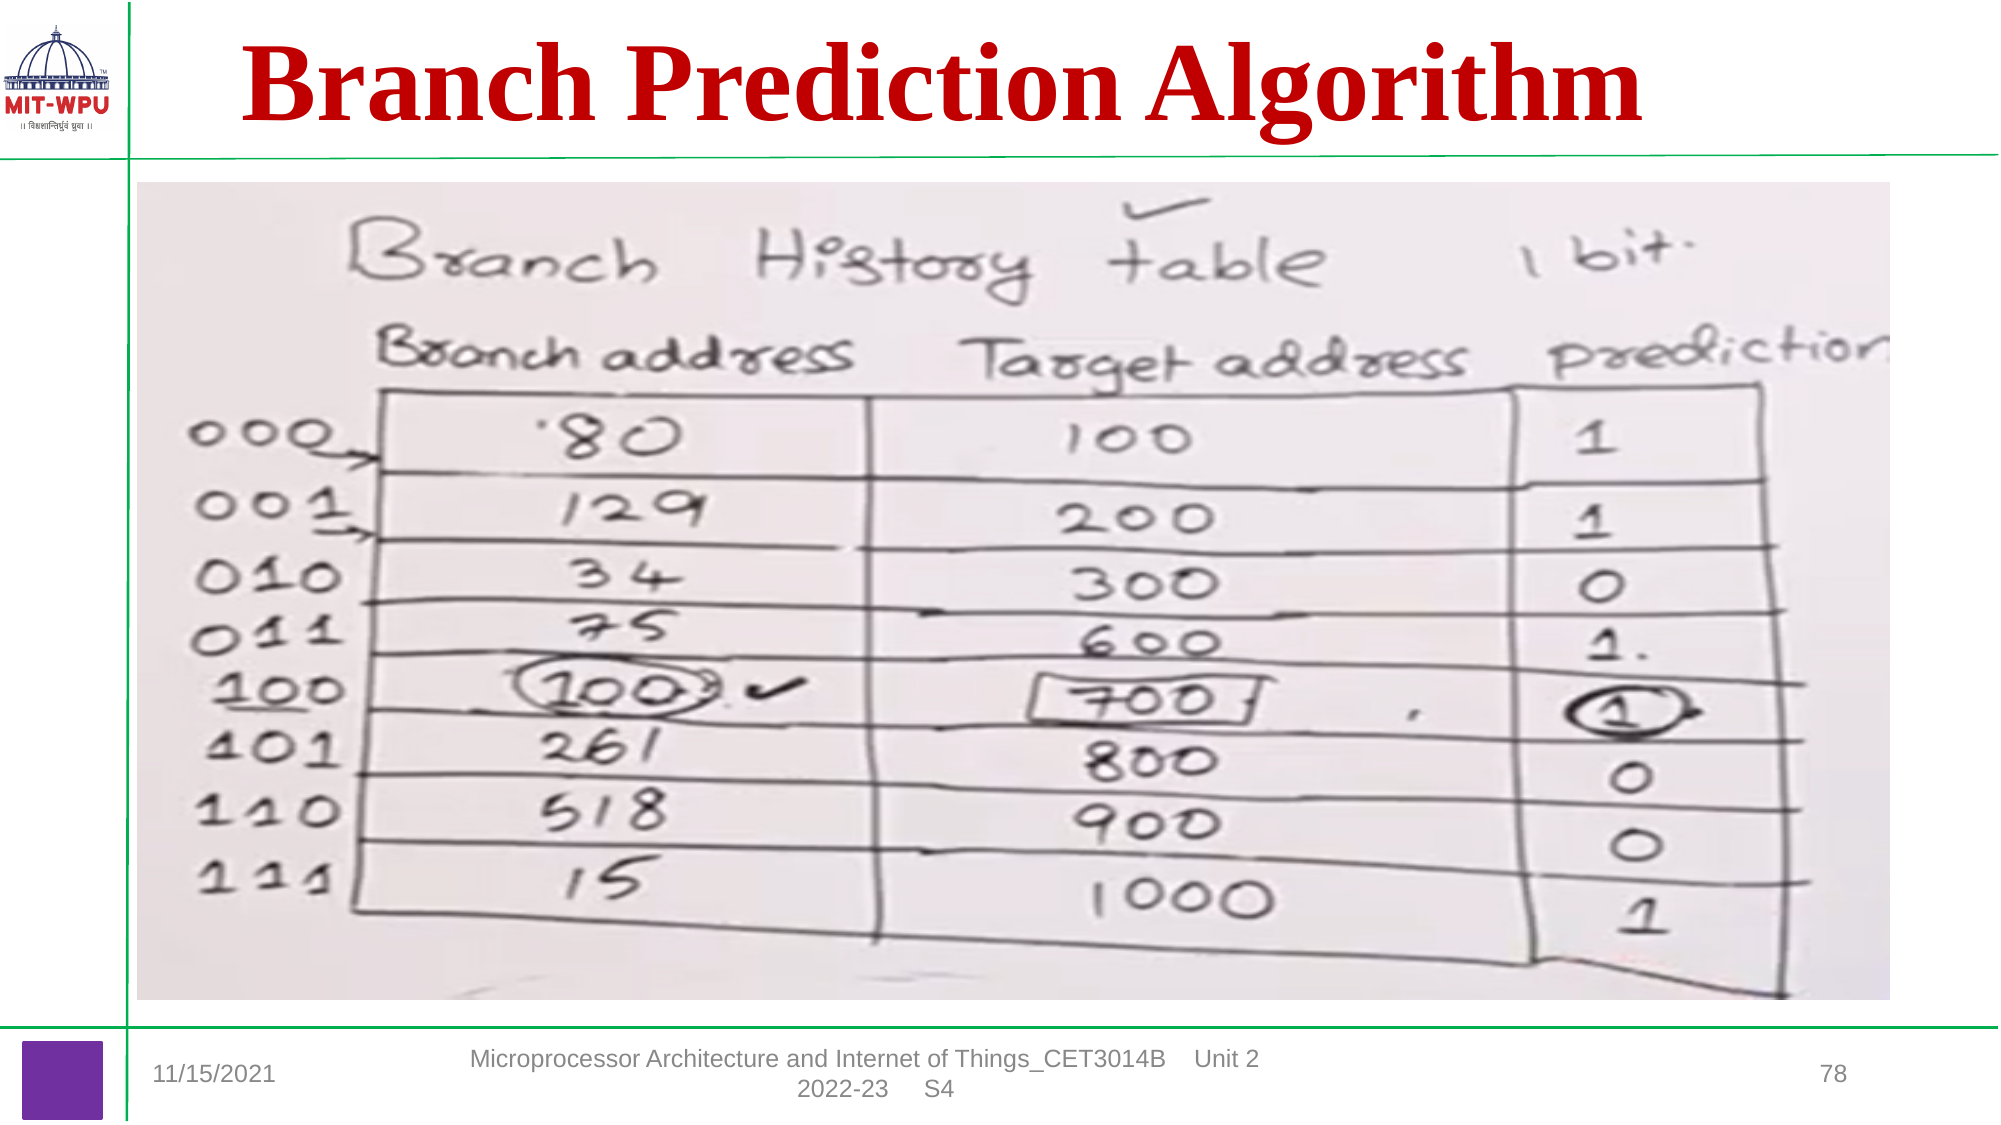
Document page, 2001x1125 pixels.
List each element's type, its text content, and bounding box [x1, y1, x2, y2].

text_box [126, 1039, 130, 1122]
text_box [23, 1042, 102, 1118]
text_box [0, 154, 121, 160]
picture [3, 24, 122, 132]
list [137, 181, 1891, 1001]
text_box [126, 1, 130, 1026]
slide_number ‹#› [1412, 1042, 1863, 1103]
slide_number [137, 1042, 428, 1103]
title Branch Prediction Algorithm [226, 35, 1848, 132]
footer Microprocessor Architecture and Internet of Things_CET3014B Unit 2 2022-23 S4 [428, 1042, 1338, 1103]
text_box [135, 154, 1999, 160]
